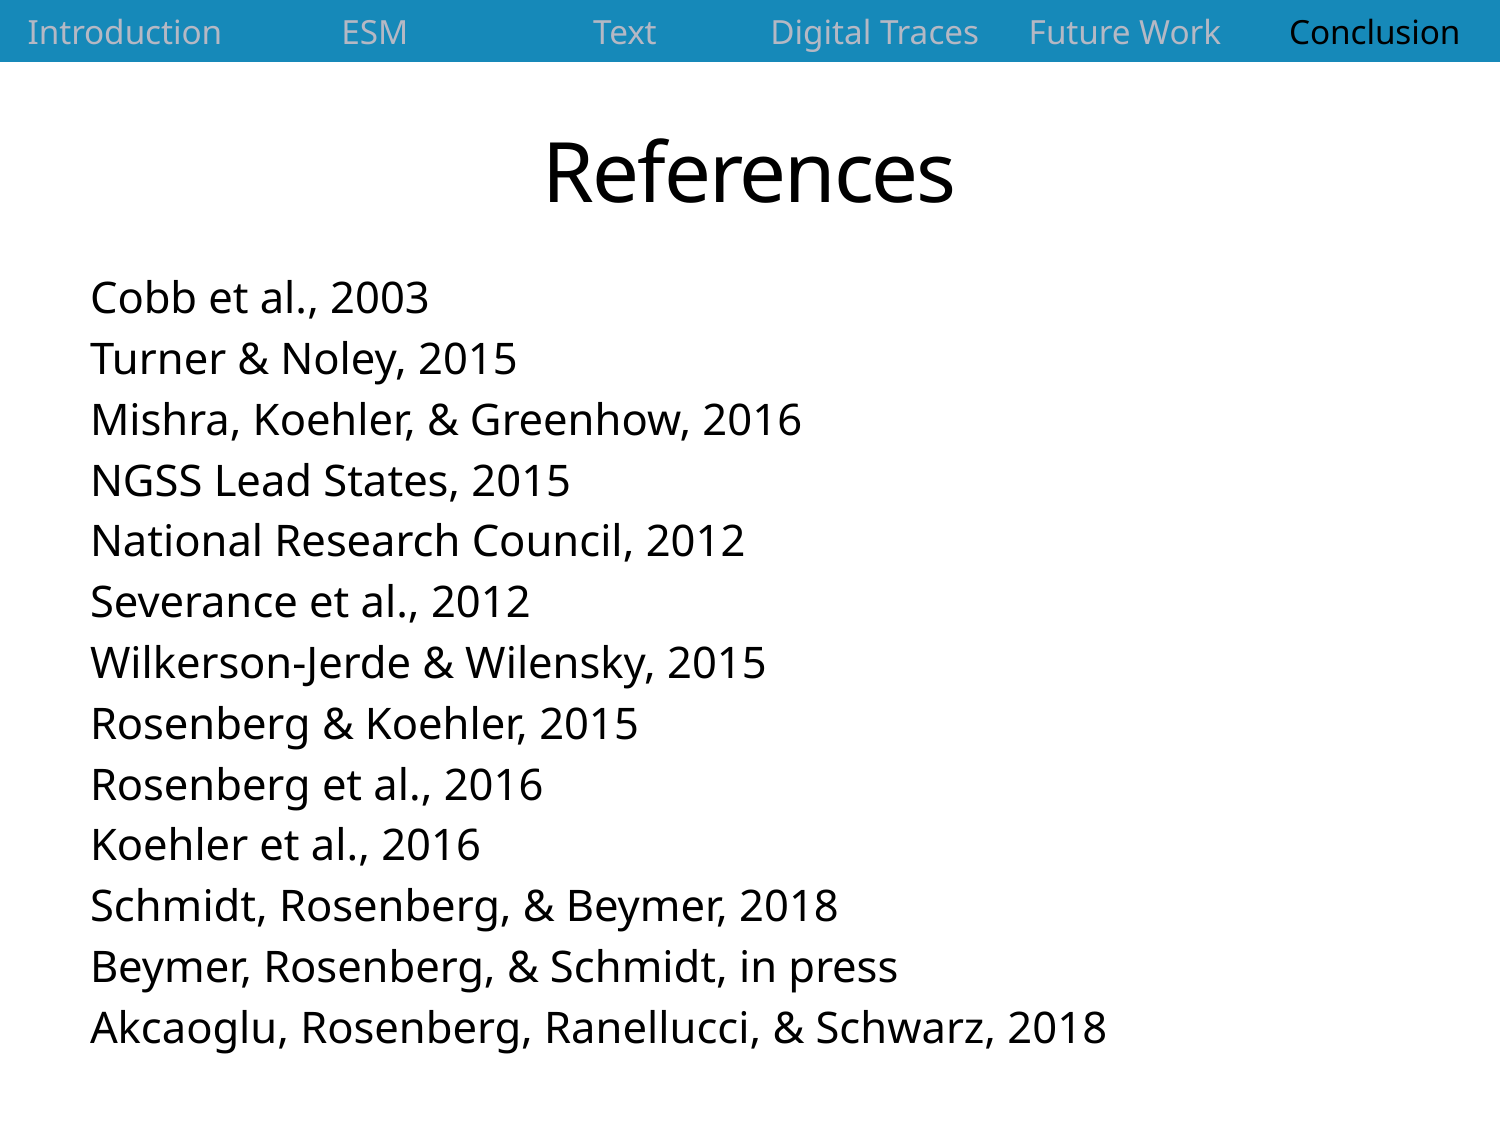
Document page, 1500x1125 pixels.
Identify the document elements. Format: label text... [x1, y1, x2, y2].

title References [75, 87, 1425, 250]
table_header Text [500, 0, 750, 62]
table_header Digital Traces [750, 0, 1000, 62]
table_header Conclusion [1250, 0, 1500, 62]
table_header Introduction [0, 0, 250, 62]
list Cobb et al., 2003 Turner & Noley, 2015 Mishra, Koehler, & Greenhow, 2016 NGSS Lead States, 2015 National Research Council, 2012 Severance et al., 2012 Wilkerson-Jerde & Wilensky, 2015 Rosenberg & Koehler, 2015 Rosenberg et al., 2016 Koehler et al., 2016 Schmidt, Rosenberg, & Beymer, 2018 Beymer, Rosenberg, & Schmidt, in press Akcaoglu, Rosenberg, Ranellucci, & Schwarz, 2018 [75, 262, 1425, 1063]
table_header Future Work [1000, 0, 1250, 62]
table_header ESM [250, 0, 500, 62]
